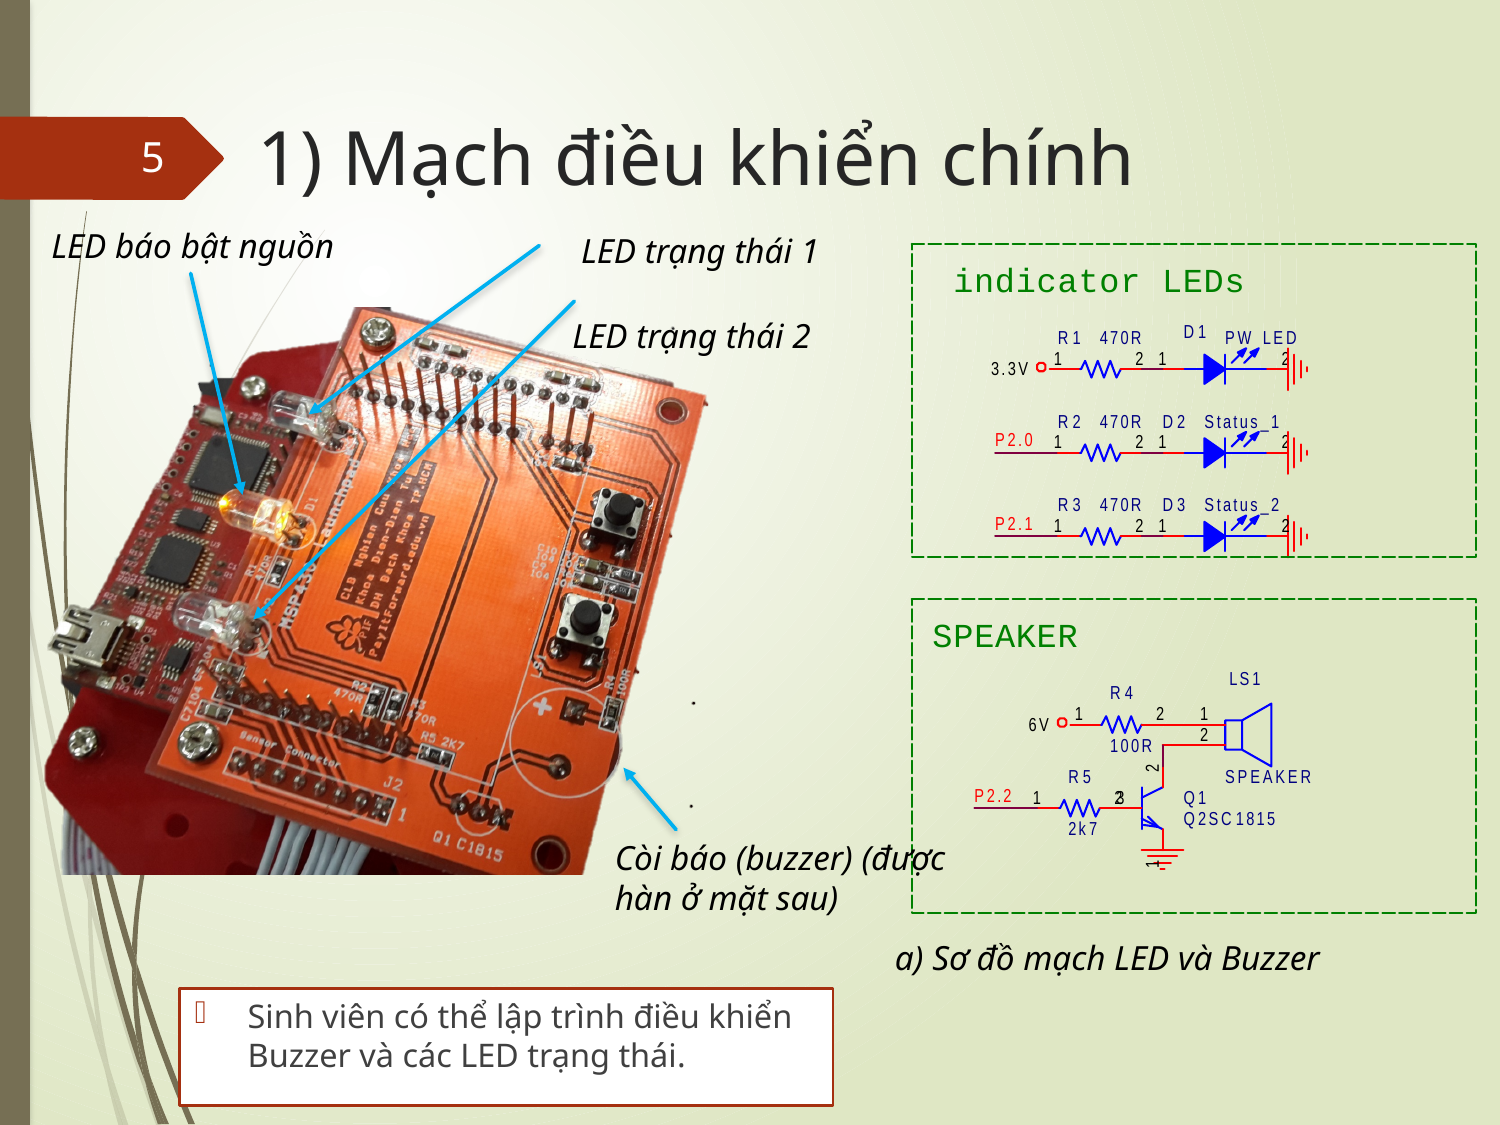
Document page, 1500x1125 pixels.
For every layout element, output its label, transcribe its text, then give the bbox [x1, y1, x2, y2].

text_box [623, 767, 677, 830]
text_box LED báo bật nguồn [36, 218, 418, 273]
text_box Còi báo (buzzer) (được hàn ở mặt sau) [599, 829, 897, 925]
text_box LED trạng thái 1 [566, 222, 875, 278]
picture [12, 307, 739, 876]
slide_number 5 [83, 129, 180, 190]
title 1) Mạch điều khiển chính [242, 102, 1324, 313]
picture [900, 233, 1487, 924]
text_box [308, 245, 540, 300]
text_box Sinh viên có thể lập trình điều khiển Buzzer và các LED trạng thái. [178, 987, 834, 1107]
text_box a) Sơ đồ mạch LED và Buzzer [880, 929, 1455, 985]
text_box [252, 300, 575, 620]
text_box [190, 273, 243, 496]
text_box LED trạng thái 2 [739, 307, 867, 363]
